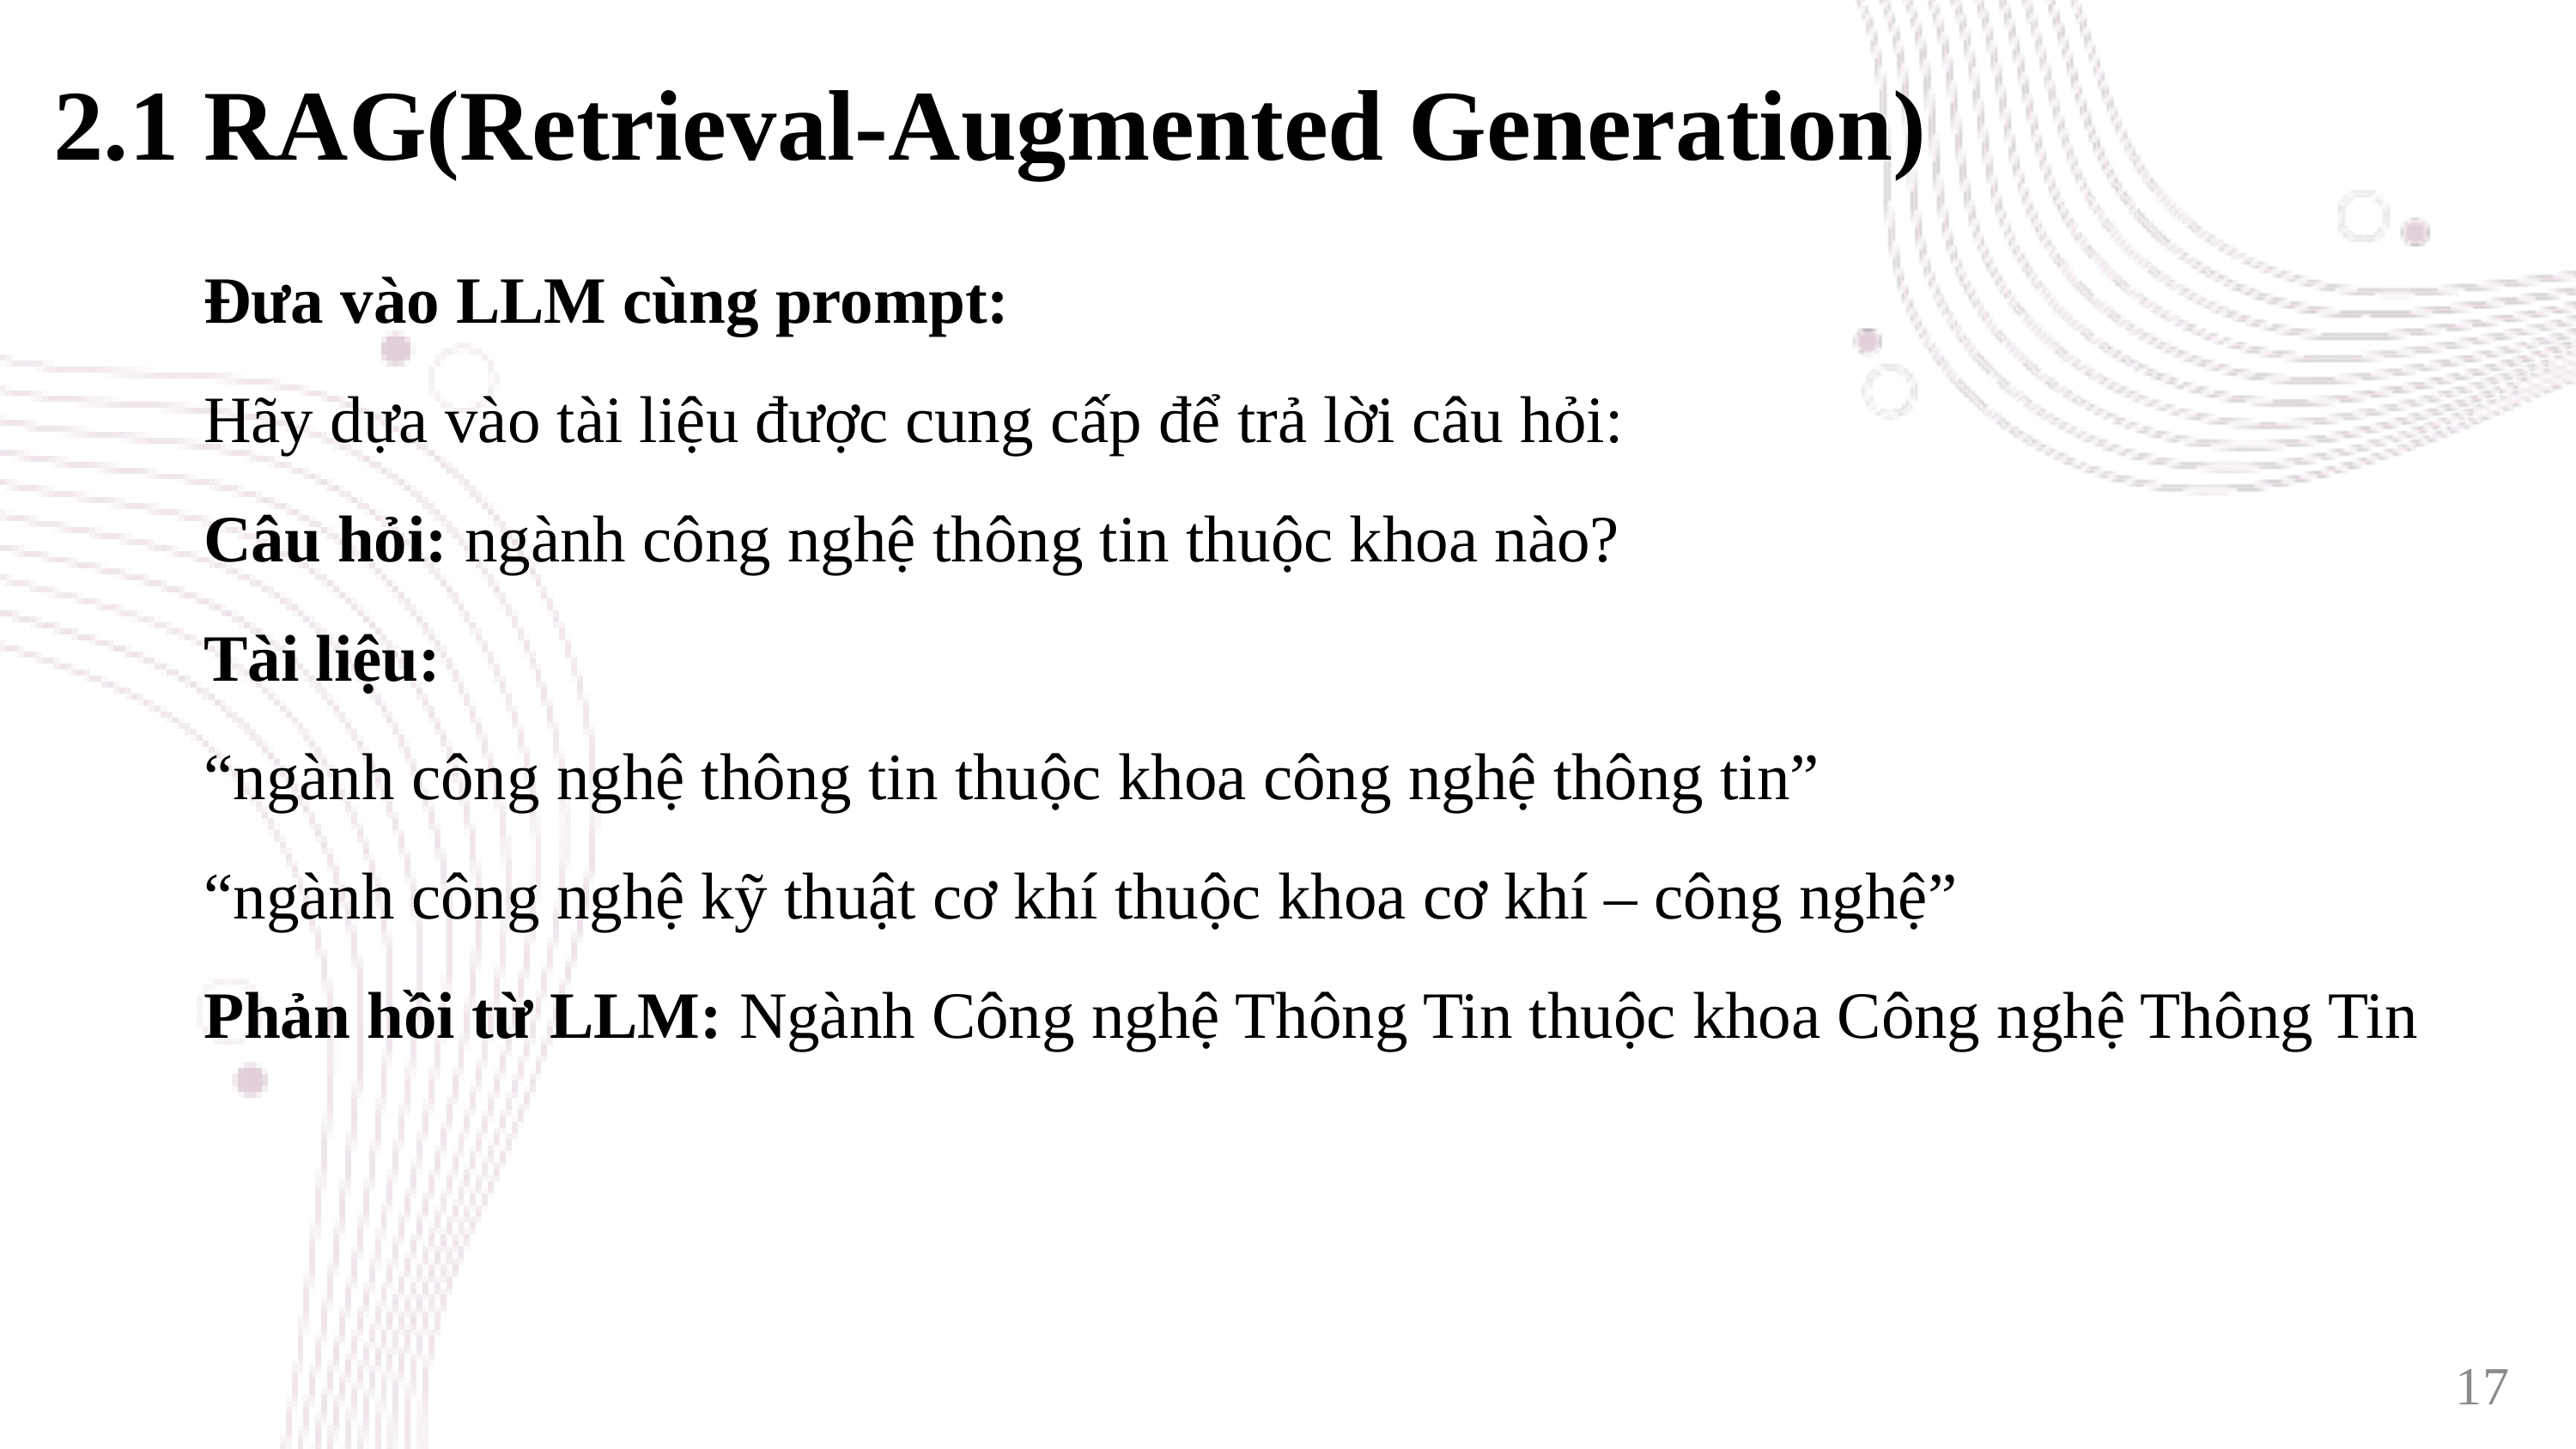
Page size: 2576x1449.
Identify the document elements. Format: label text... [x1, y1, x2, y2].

slide_number 17 [2221, 1357, 2523, 1410]
picture [0, 230, 619, 1449]
picture [1780, 0, 2576, 704]
text_box 2.1 RAG(Retrieval-Augmented Generation) [53, 0, 1969, 180]
text_box Đưa vào LLM cùng prompt: Hãy dựa vào tài liệu được cung cấp để trả lời câu hỏi: Câu hỏi: ngành công nghệ thông tin thuộc khoa nào? Tài liệu: “ngành công nghệ thông tin thuộc khoa công nghệ thông tin” “ngành công nghệ kỹ thuật cơ khí thuộc khoa cơ khí – công nghệ” Phản hồi từ LLM: Ngành Công nghệ Thông Tin thuộc khoa Công nghệ Thông Tin [191, 211, 2555, 1058]
